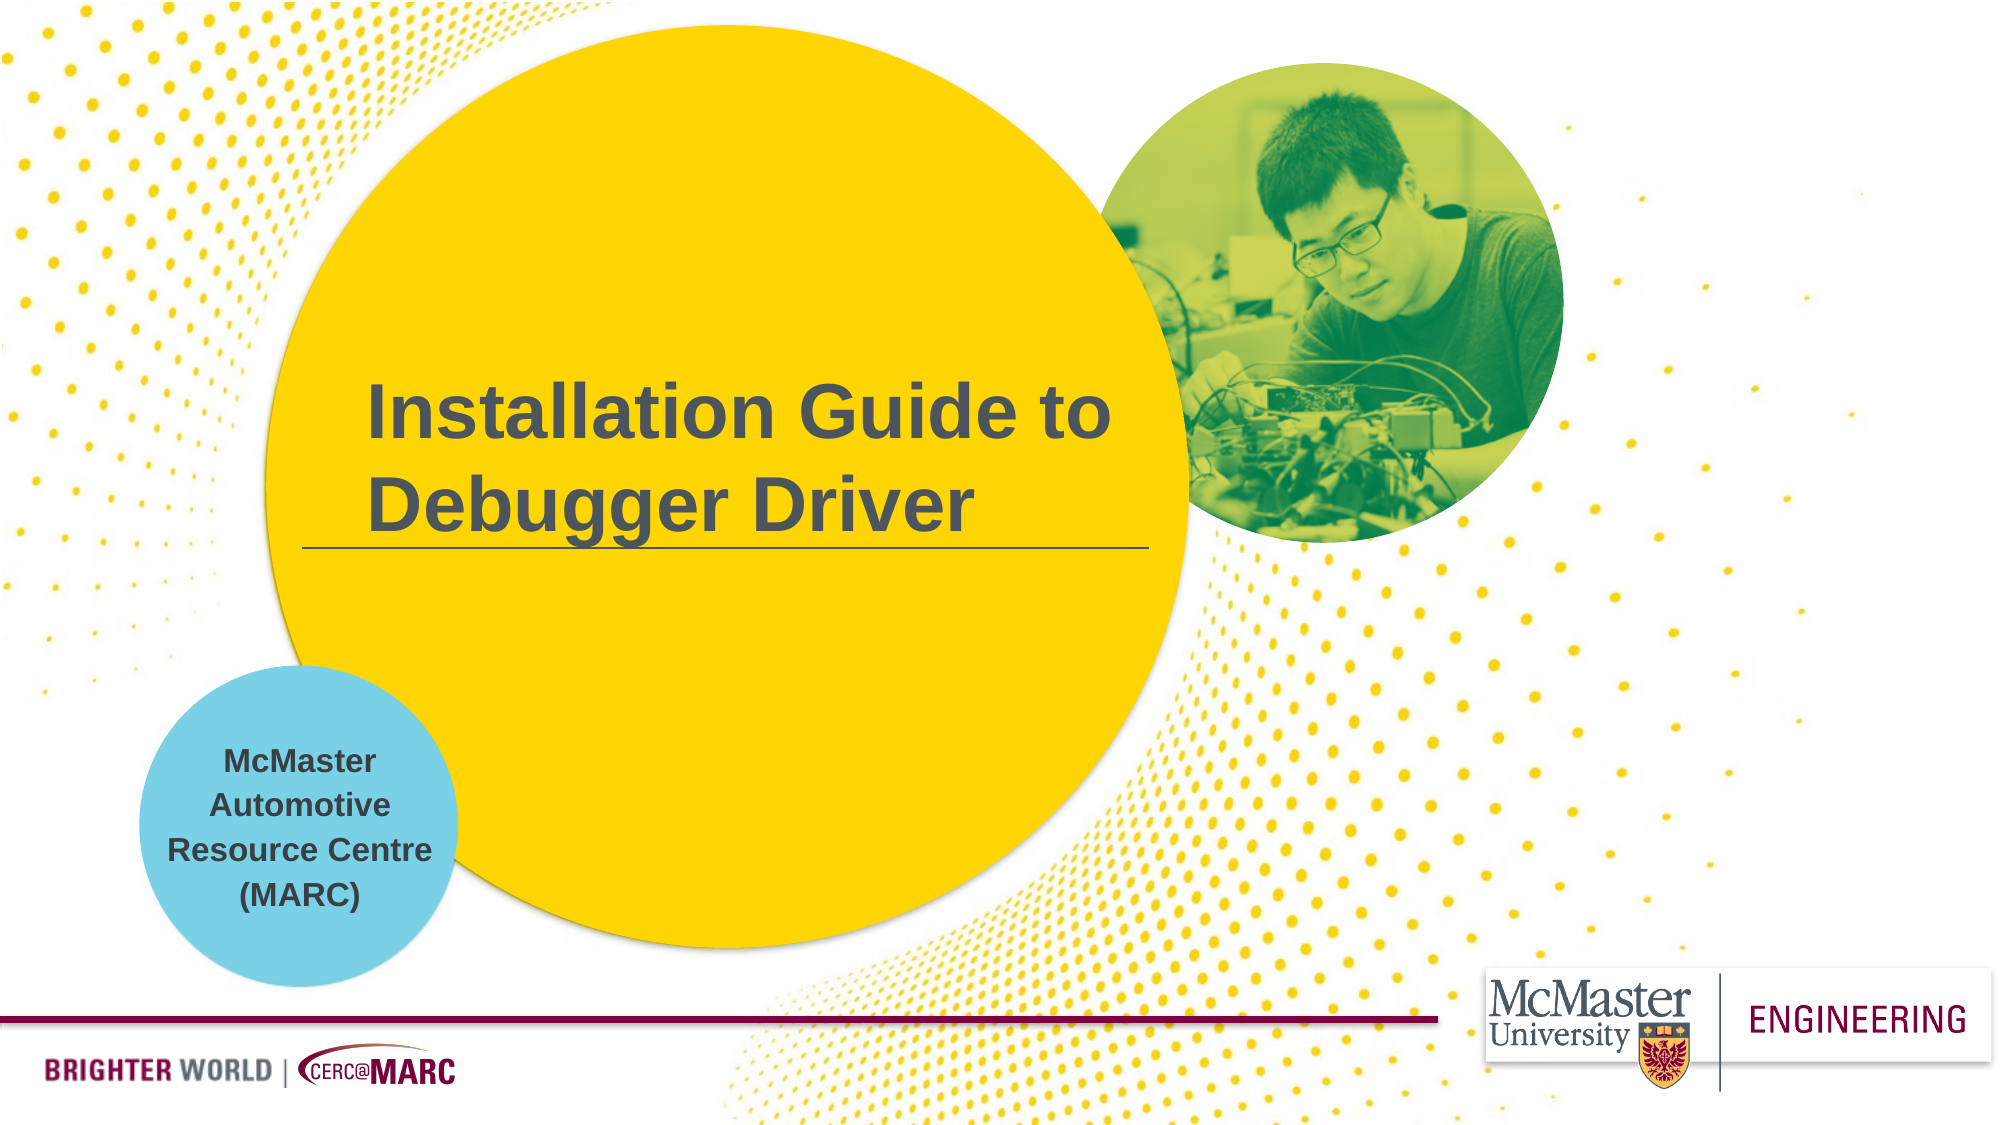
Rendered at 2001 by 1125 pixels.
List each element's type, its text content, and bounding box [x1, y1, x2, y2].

text_box [391, 24, 1064, 169]
text_box [180, 935, 417, 987]
title Installation Guide to Debugger Driver [351, 169, 1185, 555]
text_box [449, 562, 1206, 643]
list McMaster Automotive Resource Centre (MARC) [132, 711, 466, 935]
text_box [1185, 420, 1190, 553]
picture [2, 2, 1965, 1125]
text_box [184, 663, 414, 711]
text_box [265, 218, 1185, 949]
